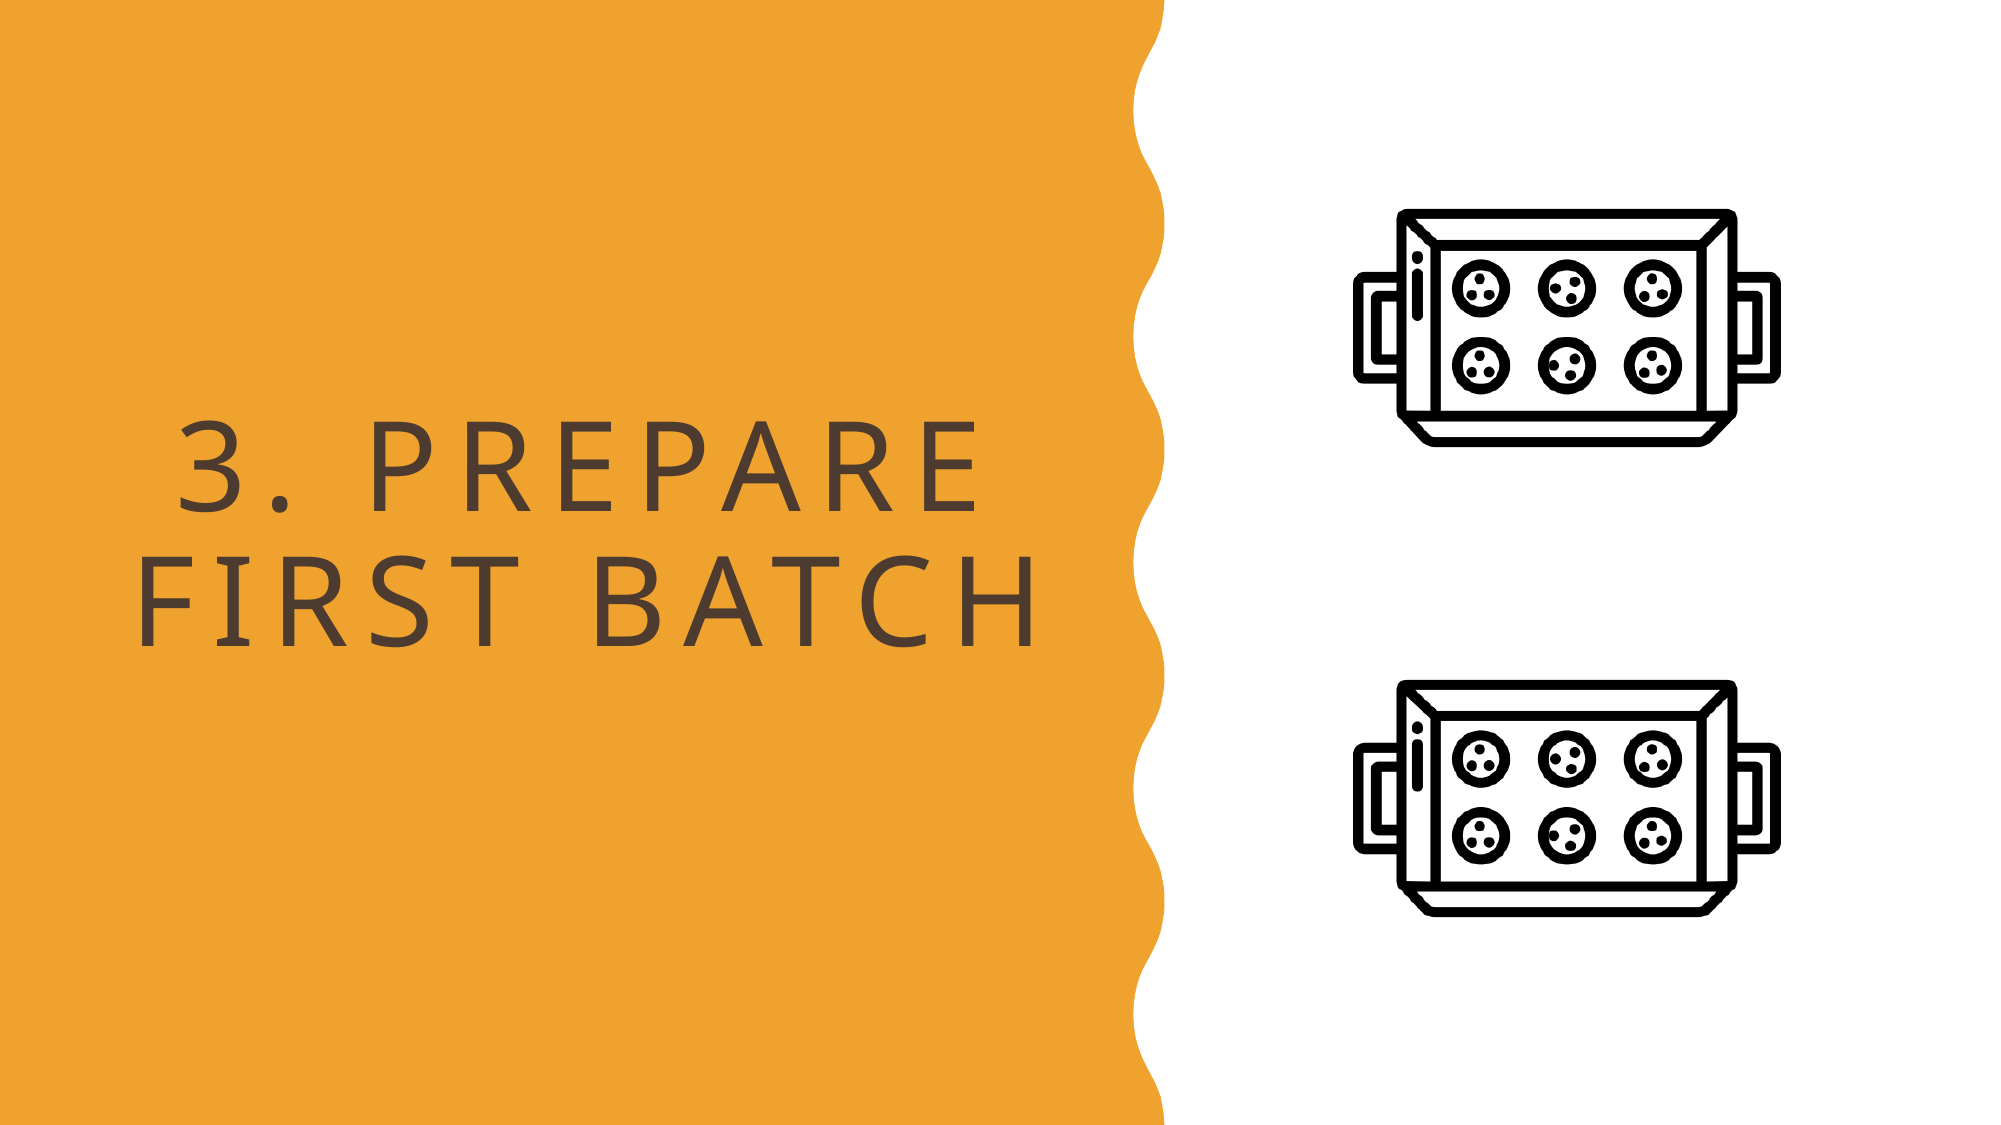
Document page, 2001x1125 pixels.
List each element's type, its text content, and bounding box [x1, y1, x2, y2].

text_box [1133, 0, 2000, 1125]
picture [1344, 105, 1789, 550]
text_box [0, 0, 1164, 1125]
title 3. Prepare first batch [105, 156, 1070, 921]
picture [1344, 575, 1789, 1020]
